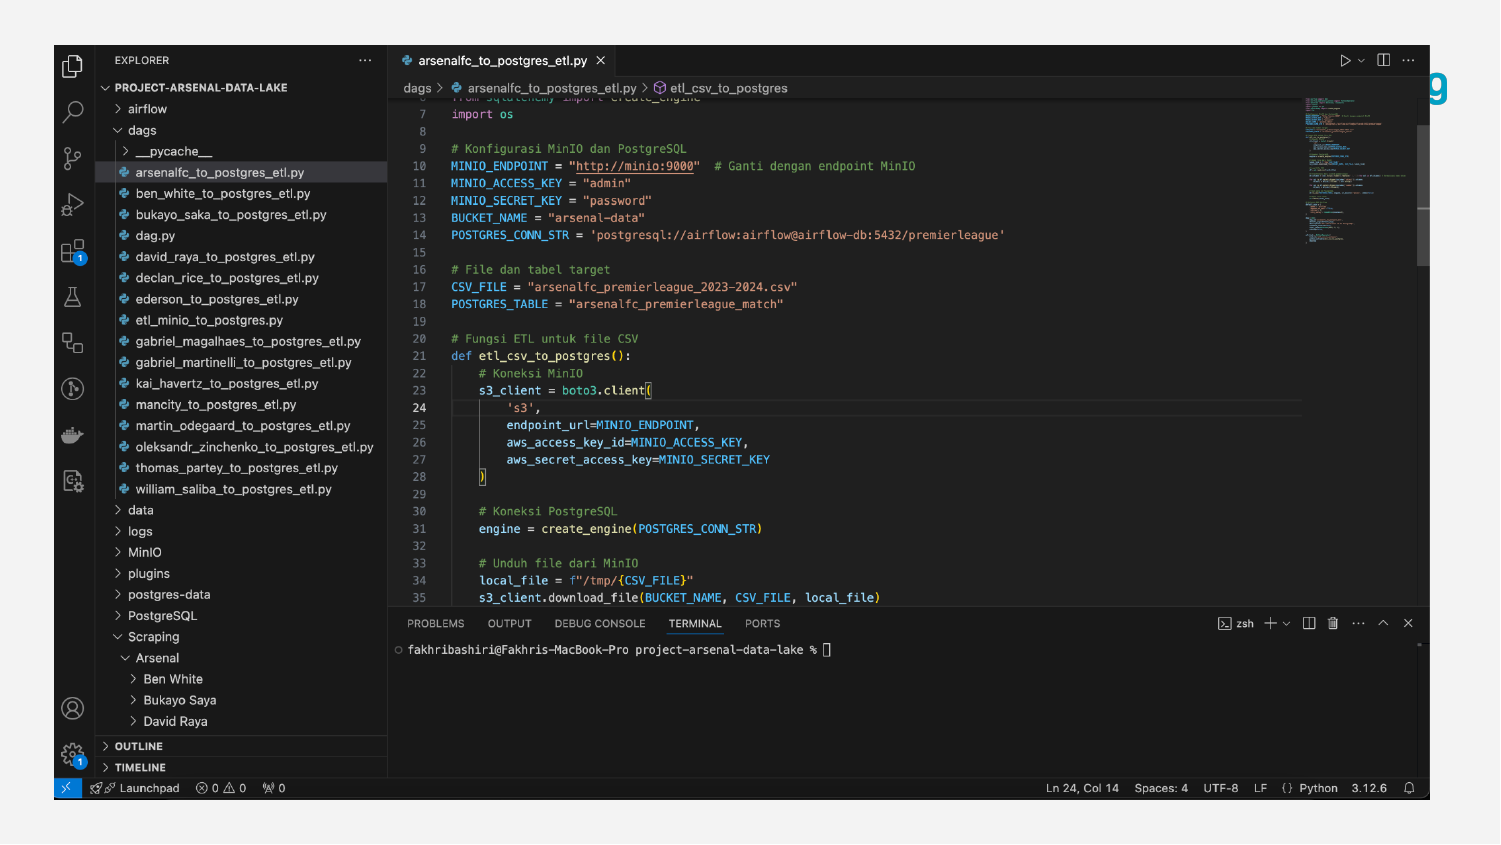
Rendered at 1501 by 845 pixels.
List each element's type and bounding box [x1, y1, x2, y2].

picture [54, 44, 1447, 800]
picture [1433, 78, 1441, 90]
